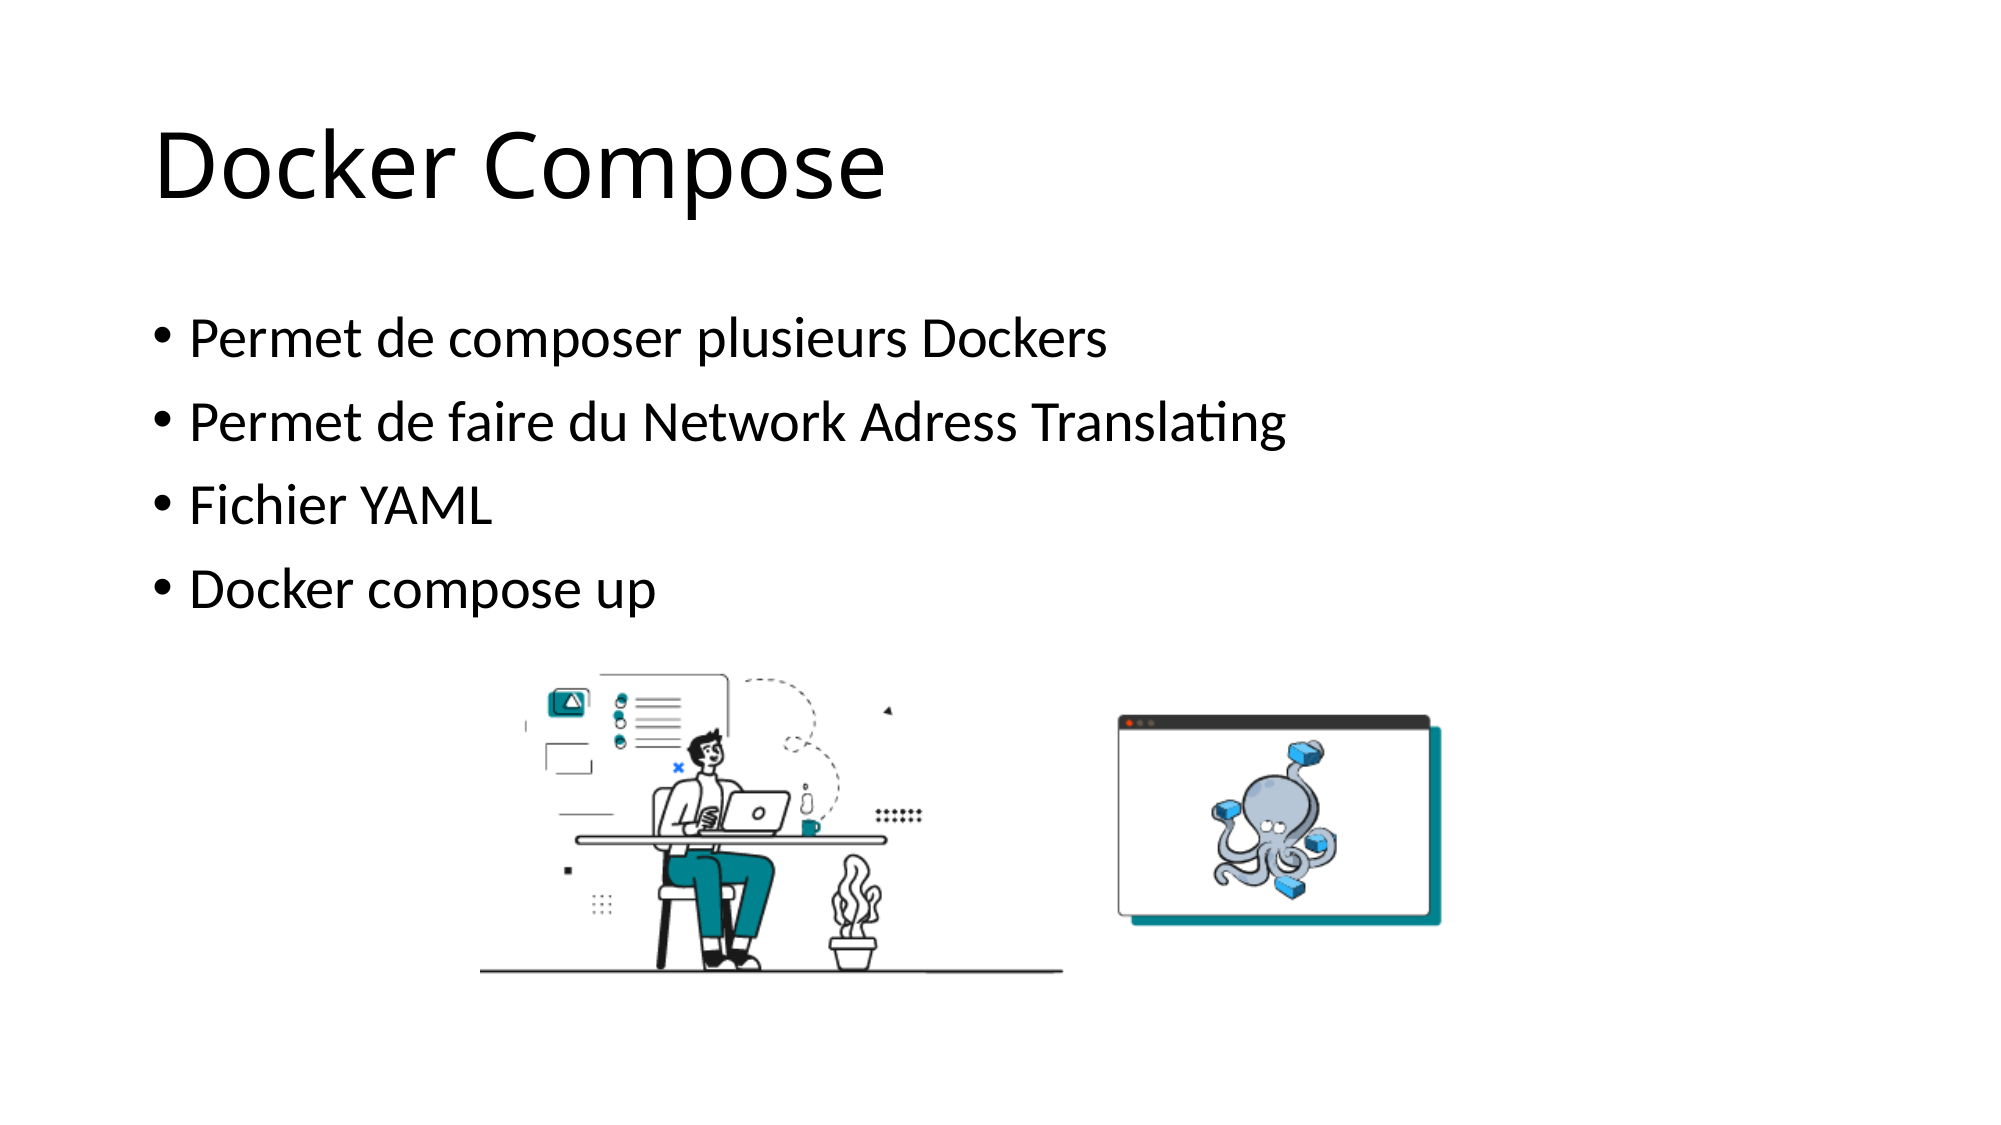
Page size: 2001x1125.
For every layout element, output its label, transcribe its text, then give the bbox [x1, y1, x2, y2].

list Permet de composer plusieurs Dockers Permet de faire du Network Adress Translating Fichier YAML Docker compose up [137, 299, 1863, 1014]
picture [480, 668, 1570, 982]
title Docker Compose [137, 59, 1863, 278]
